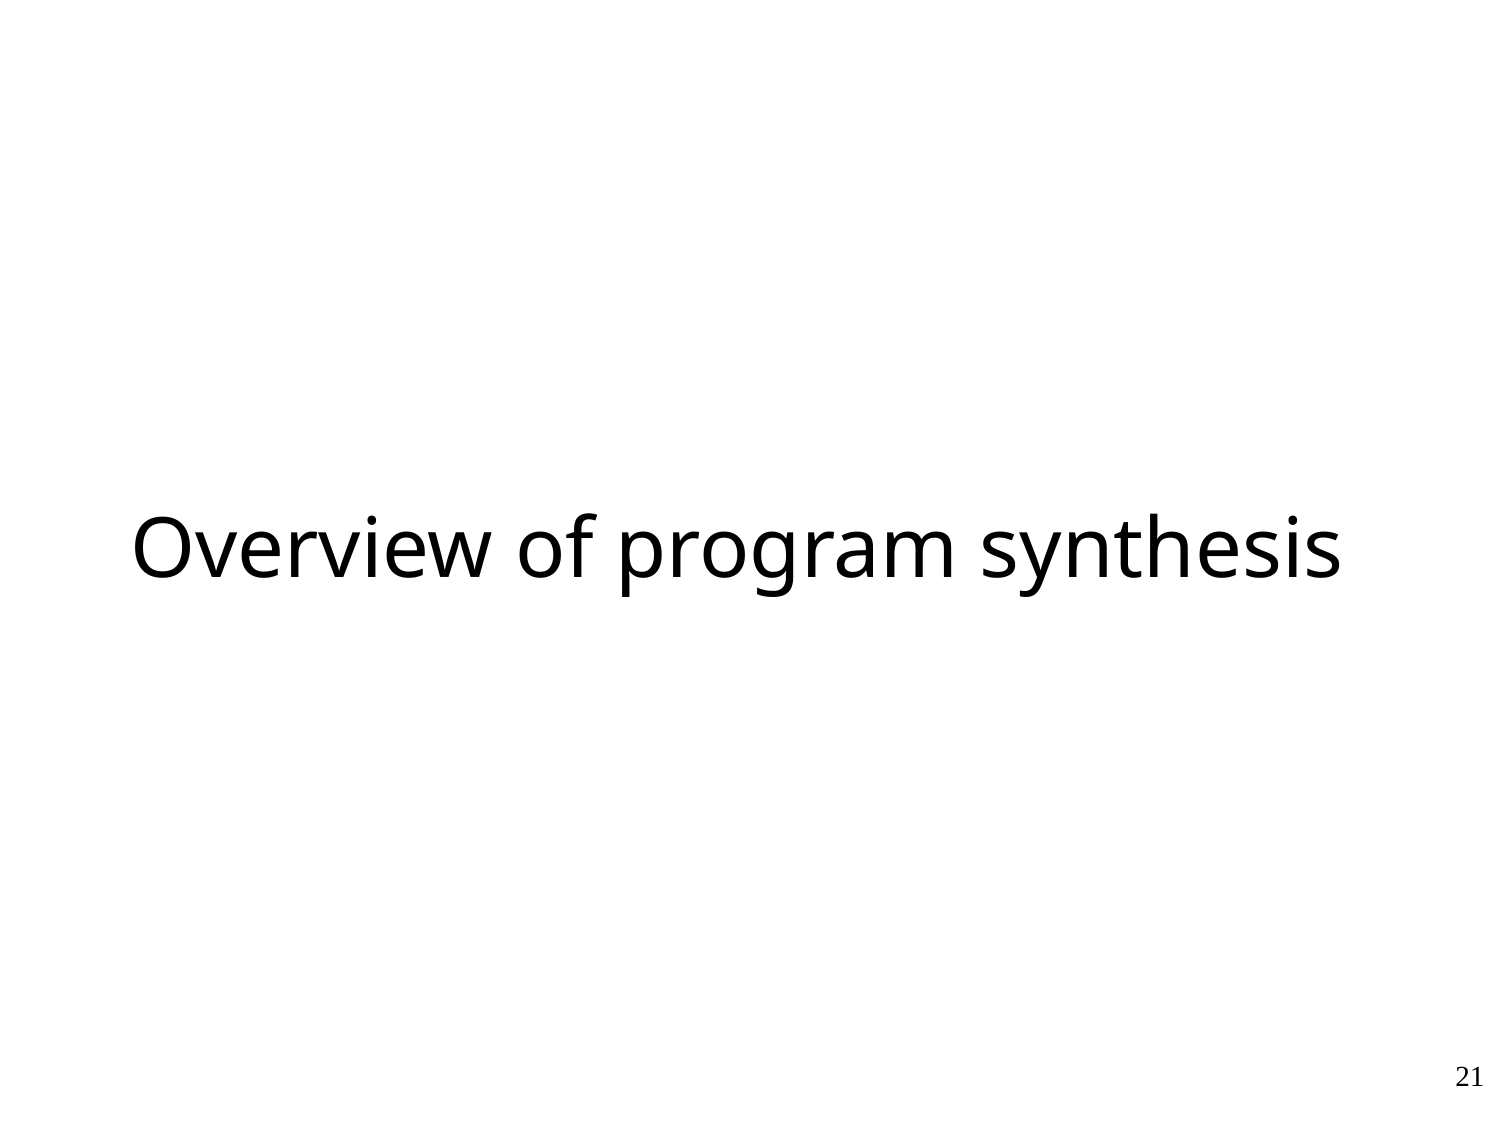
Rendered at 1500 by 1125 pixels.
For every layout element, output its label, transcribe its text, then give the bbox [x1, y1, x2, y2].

slide_number 21 [1187, 1049, 1500, 1125]
title Overview of program synthesis [99, 450, 1375, 638]
